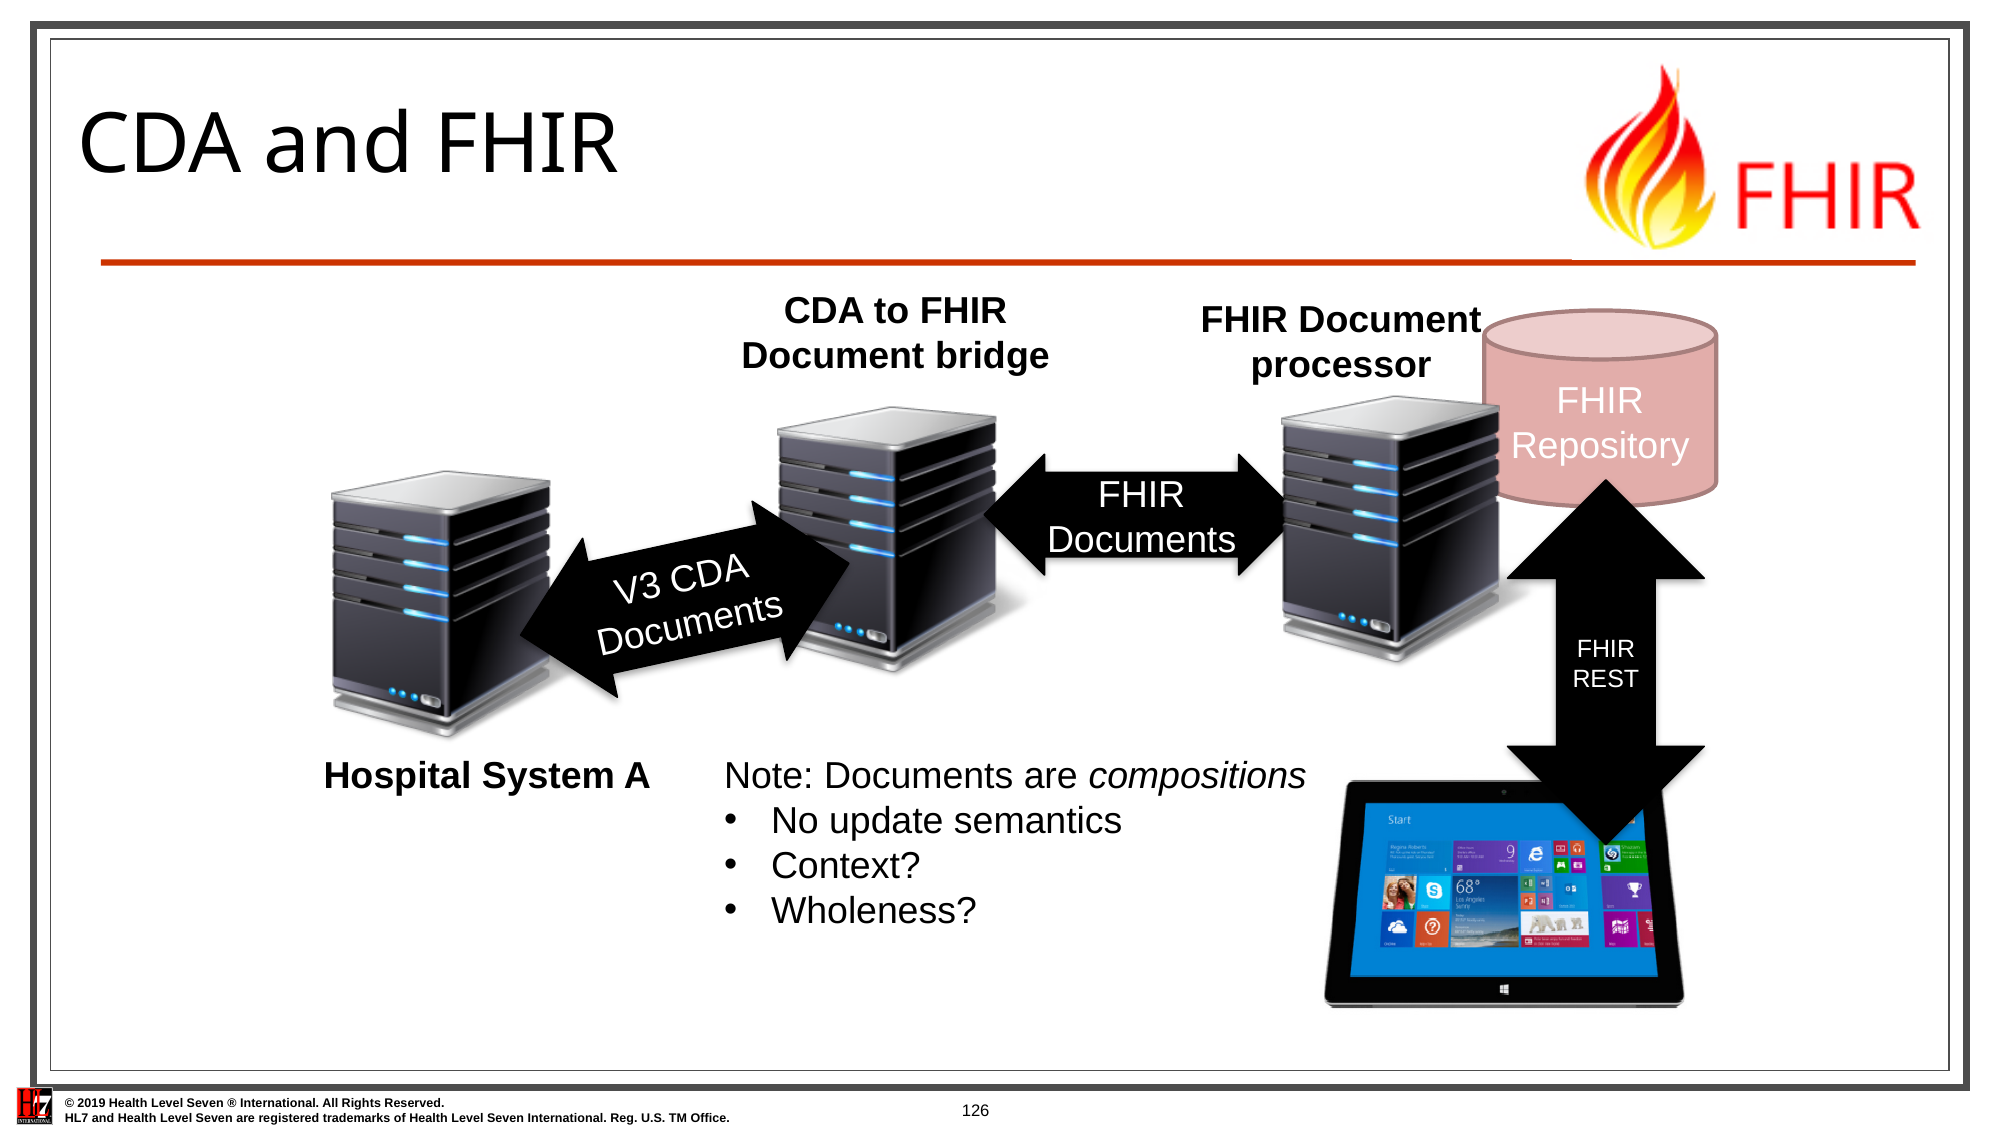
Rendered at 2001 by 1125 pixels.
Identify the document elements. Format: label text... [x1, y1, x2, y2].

picture [1571, 53, 1934, 260]
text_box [306, 449, 669, 805]
text_box CDA and FHIR [62, 54, 1520, 244]
text_box Note: Documents are compositions, No update semantics Context? Wholeness? [709, 743, 1333, 939]
text_box FHIR Documents [1079, 453, 1251, 576]
text_box FHIR REST [1506, 479, 1705, 767]
text_box FHIR Repository [1520, 308, 1719, 508]
text_box FHIR Document processor [1162, 287, 1520, 393]
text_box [716, 278, 1075, 679]
picture [1256, 374, 1551, 669]
picture [16, 1087, 53, 1125]
picture [1308, 769, 1692, 1020]
text_box V3 CDA Documents [674, 534, 711, 661]
